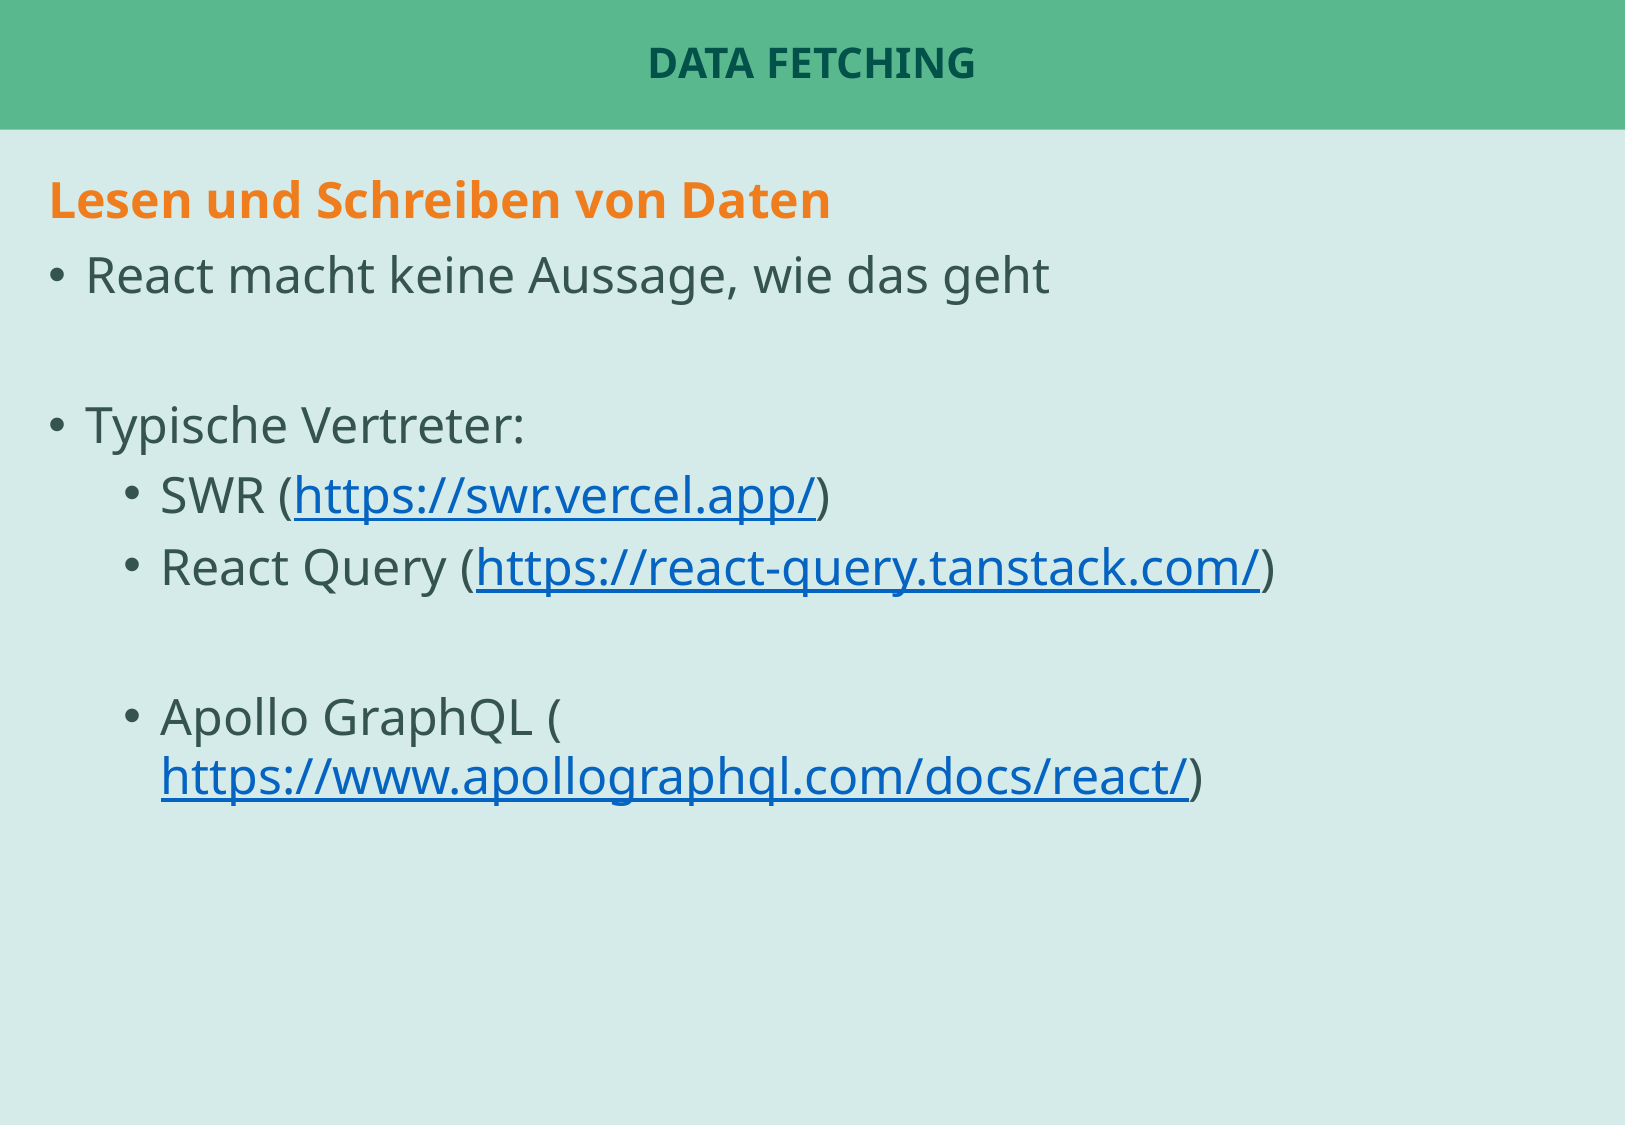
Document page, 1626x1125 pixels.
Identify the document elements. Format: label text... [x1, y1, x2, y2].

title Data Fetching [0, 0, 1625, 130]
list Lesen und Schreiben von Daten React macht keine Aussage, wie das geht Typische Vertreter: SWR (https://swr.vercel.app/) React Query (https://react-query.tanstack.com/) Apollo GraphQL (https://www.apollographql.com/docs/react/) [33, 168, 1592, 1043]
